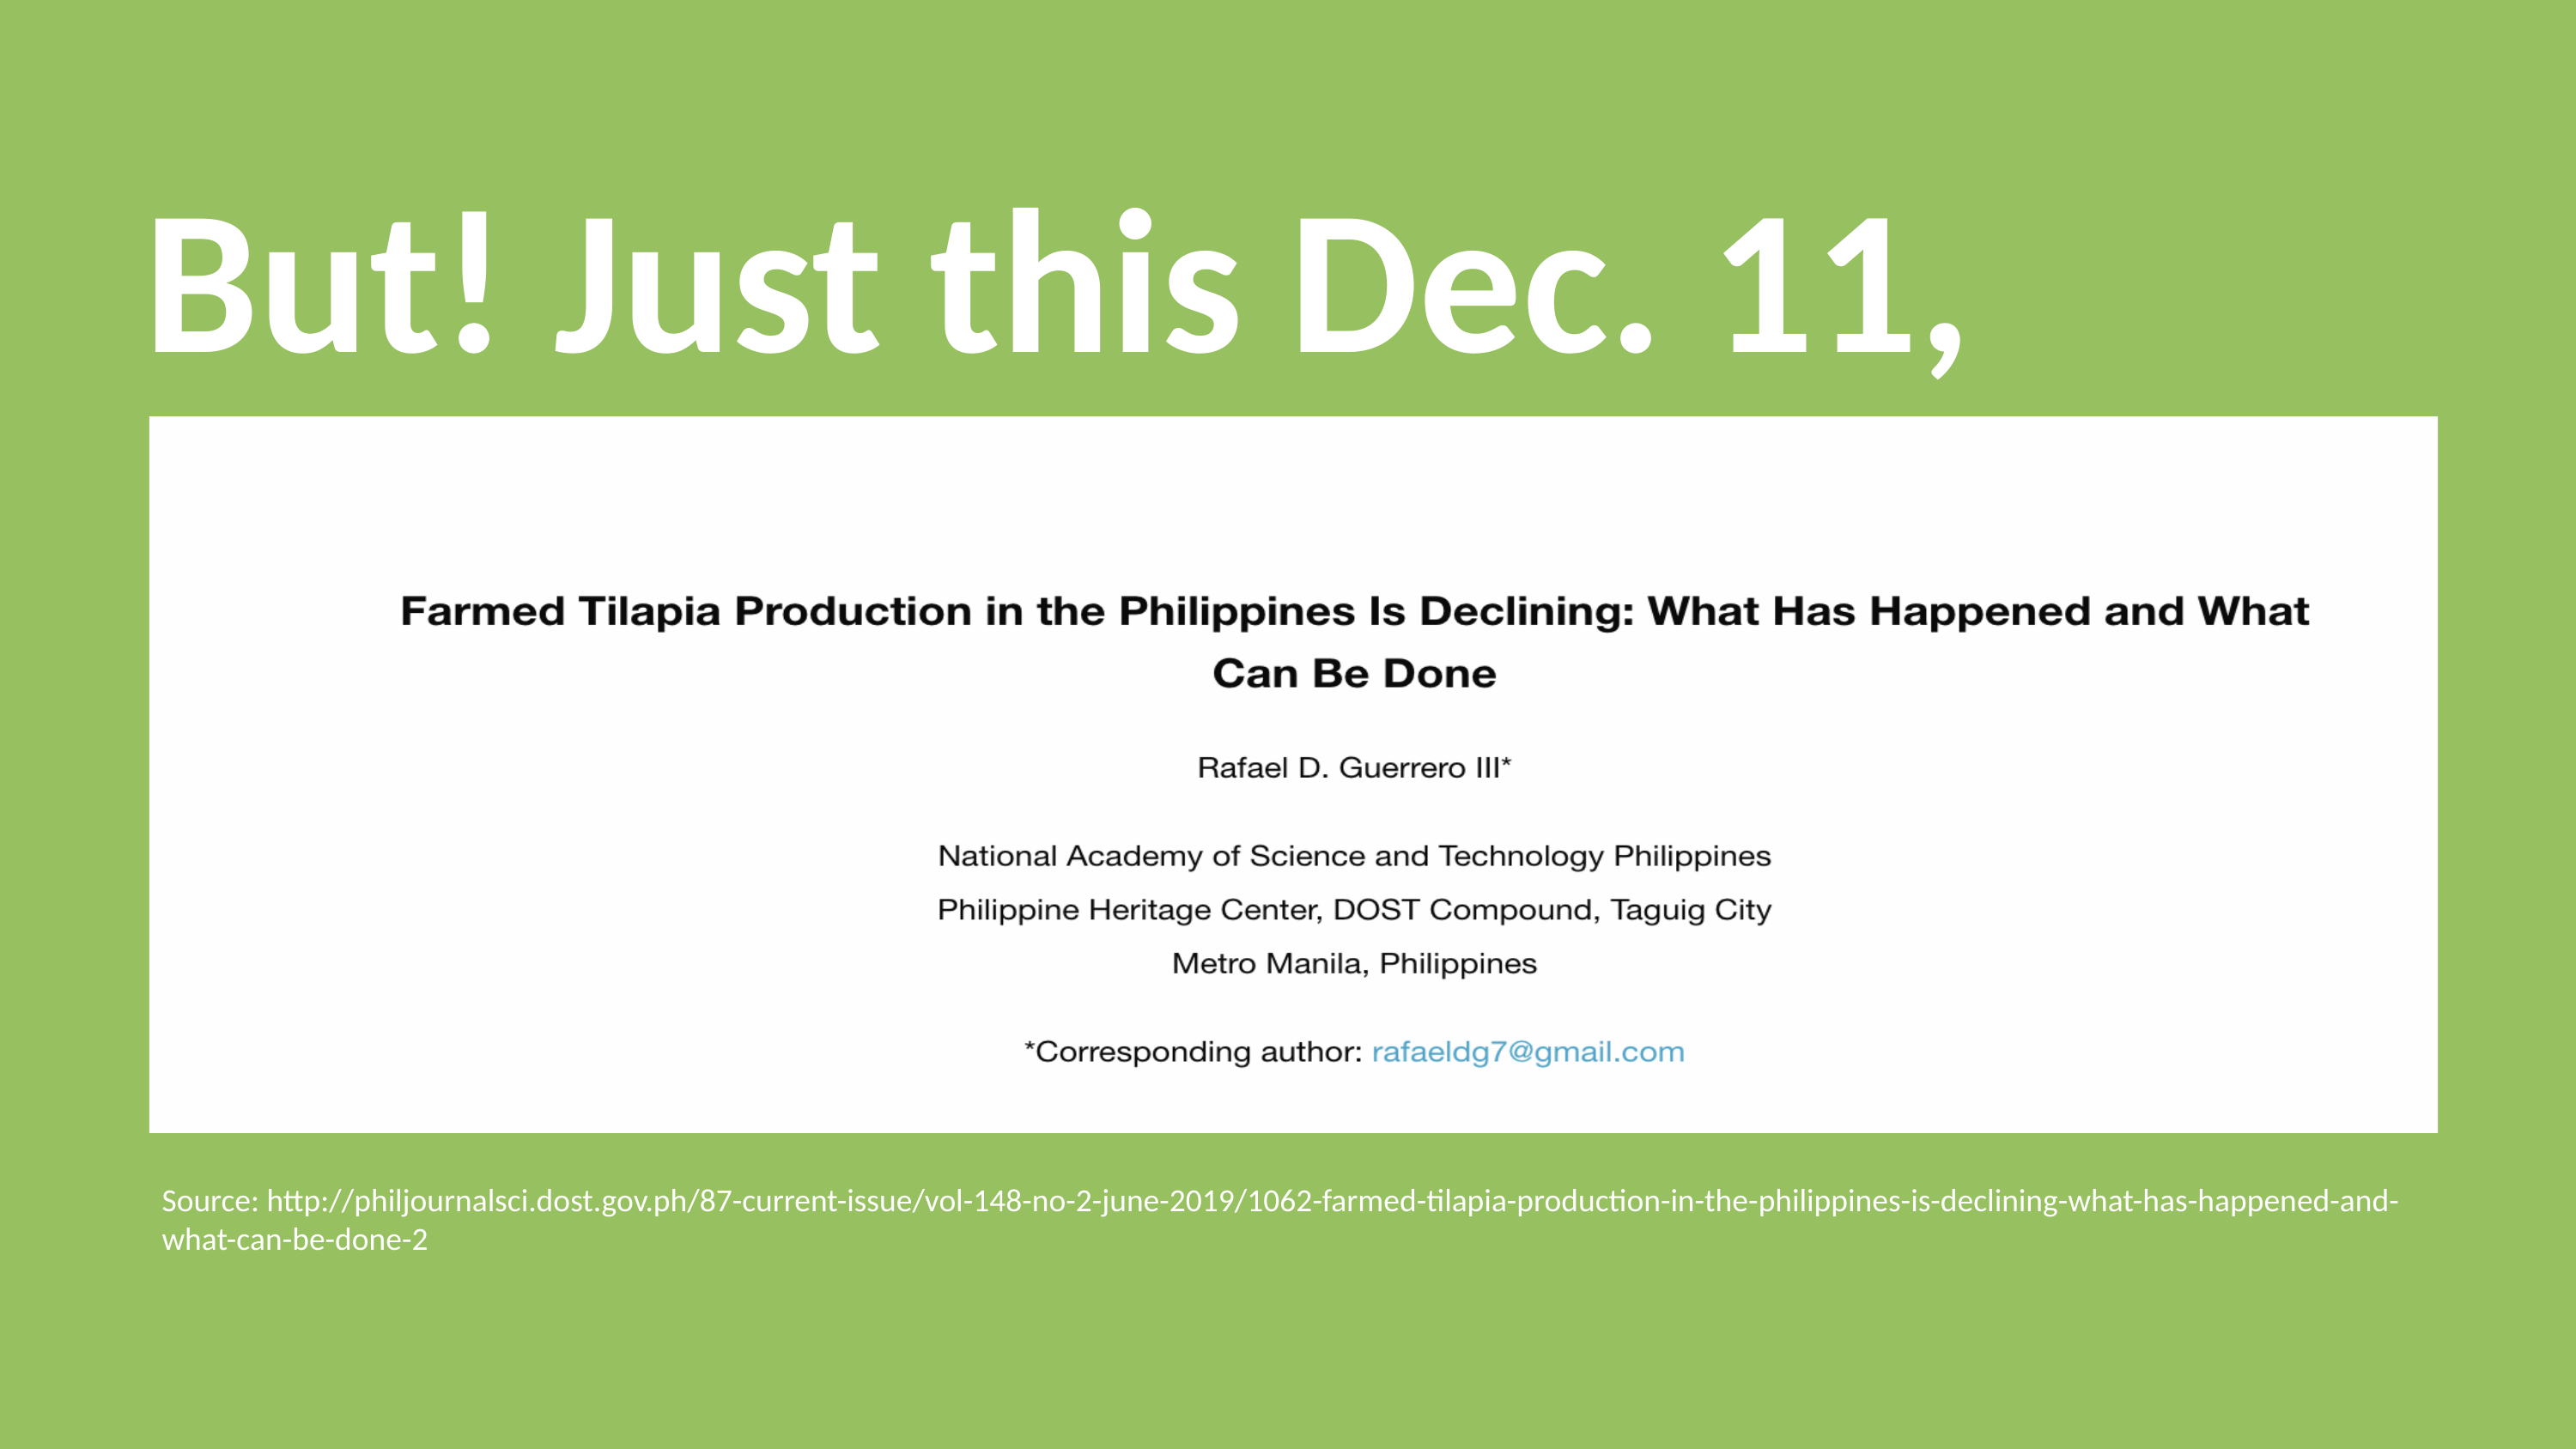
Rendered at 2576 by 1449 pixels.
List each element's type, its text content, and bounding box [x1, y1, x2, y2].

picture [149, 416, 2439, 1133]
text_box But! Just this Dec. 11, [131, 140, 2033, 400]
text_box Source: http://philjournalsci.dost.gov.ph/87-current-issue/vol-148-no-2-june-2019/1062-farmed-tilapia-production-in-the-philippines-is-declining-what-has-happened-and-what-can-be-done-2 [149, 1173, 2439, 1264]
